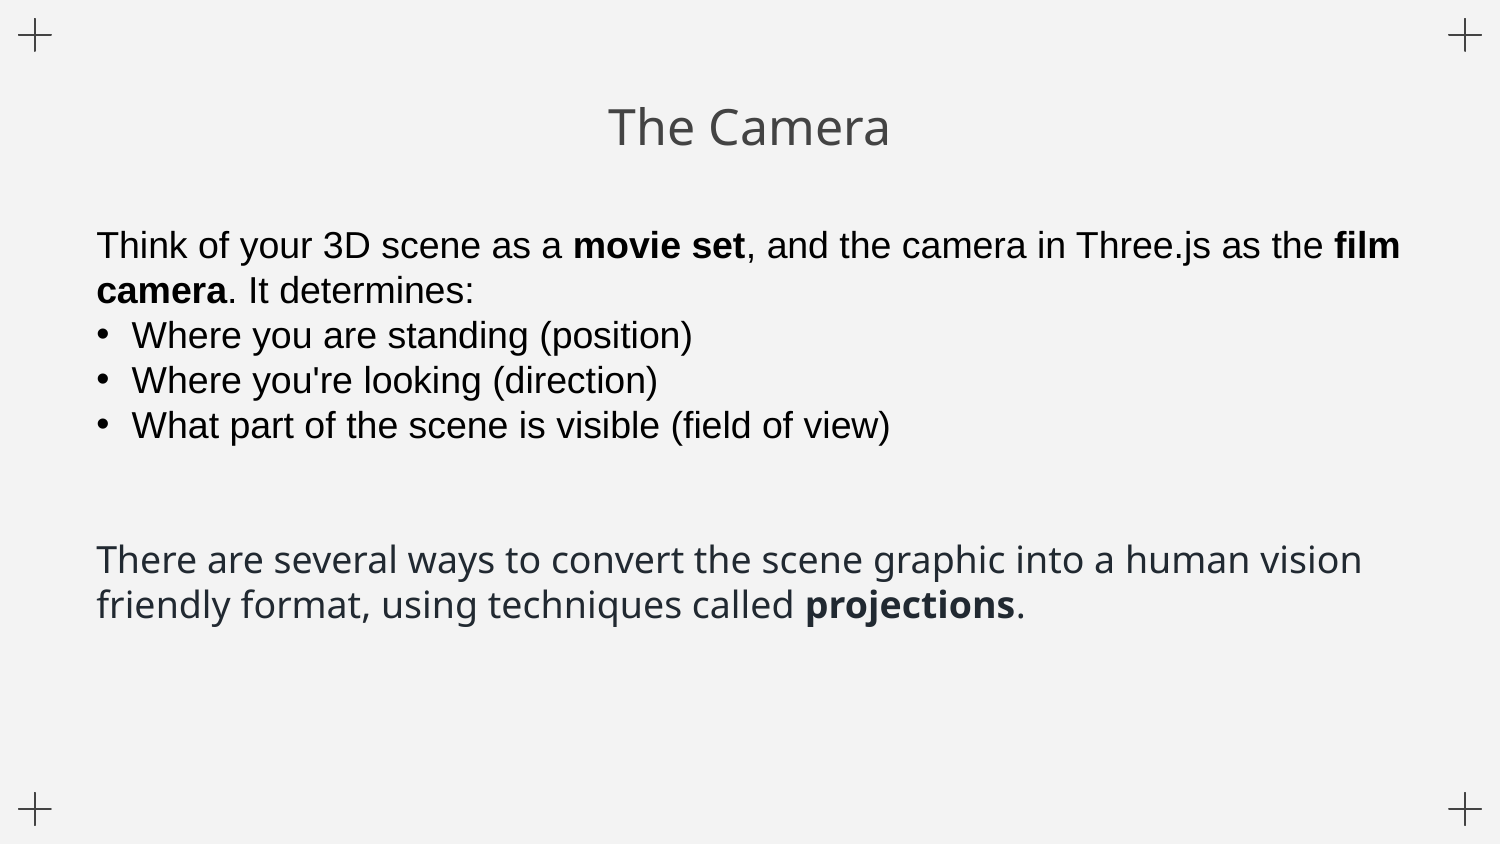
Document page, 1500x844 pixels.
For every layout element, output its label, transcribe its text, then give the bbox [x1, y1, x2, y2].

title The Camera [231, 80, 1269, 146]
text_box Think of your 3D scene as a movie set, and the camera in Three.js as the film camera. It determines: Where you are standing (position) Where you're looking (direction) What part of the scene is visible (field of view) There are several ways to convert the scene graphic into a human vision friendly format, using techniques called projections. [81, 213, 1470, 679]
